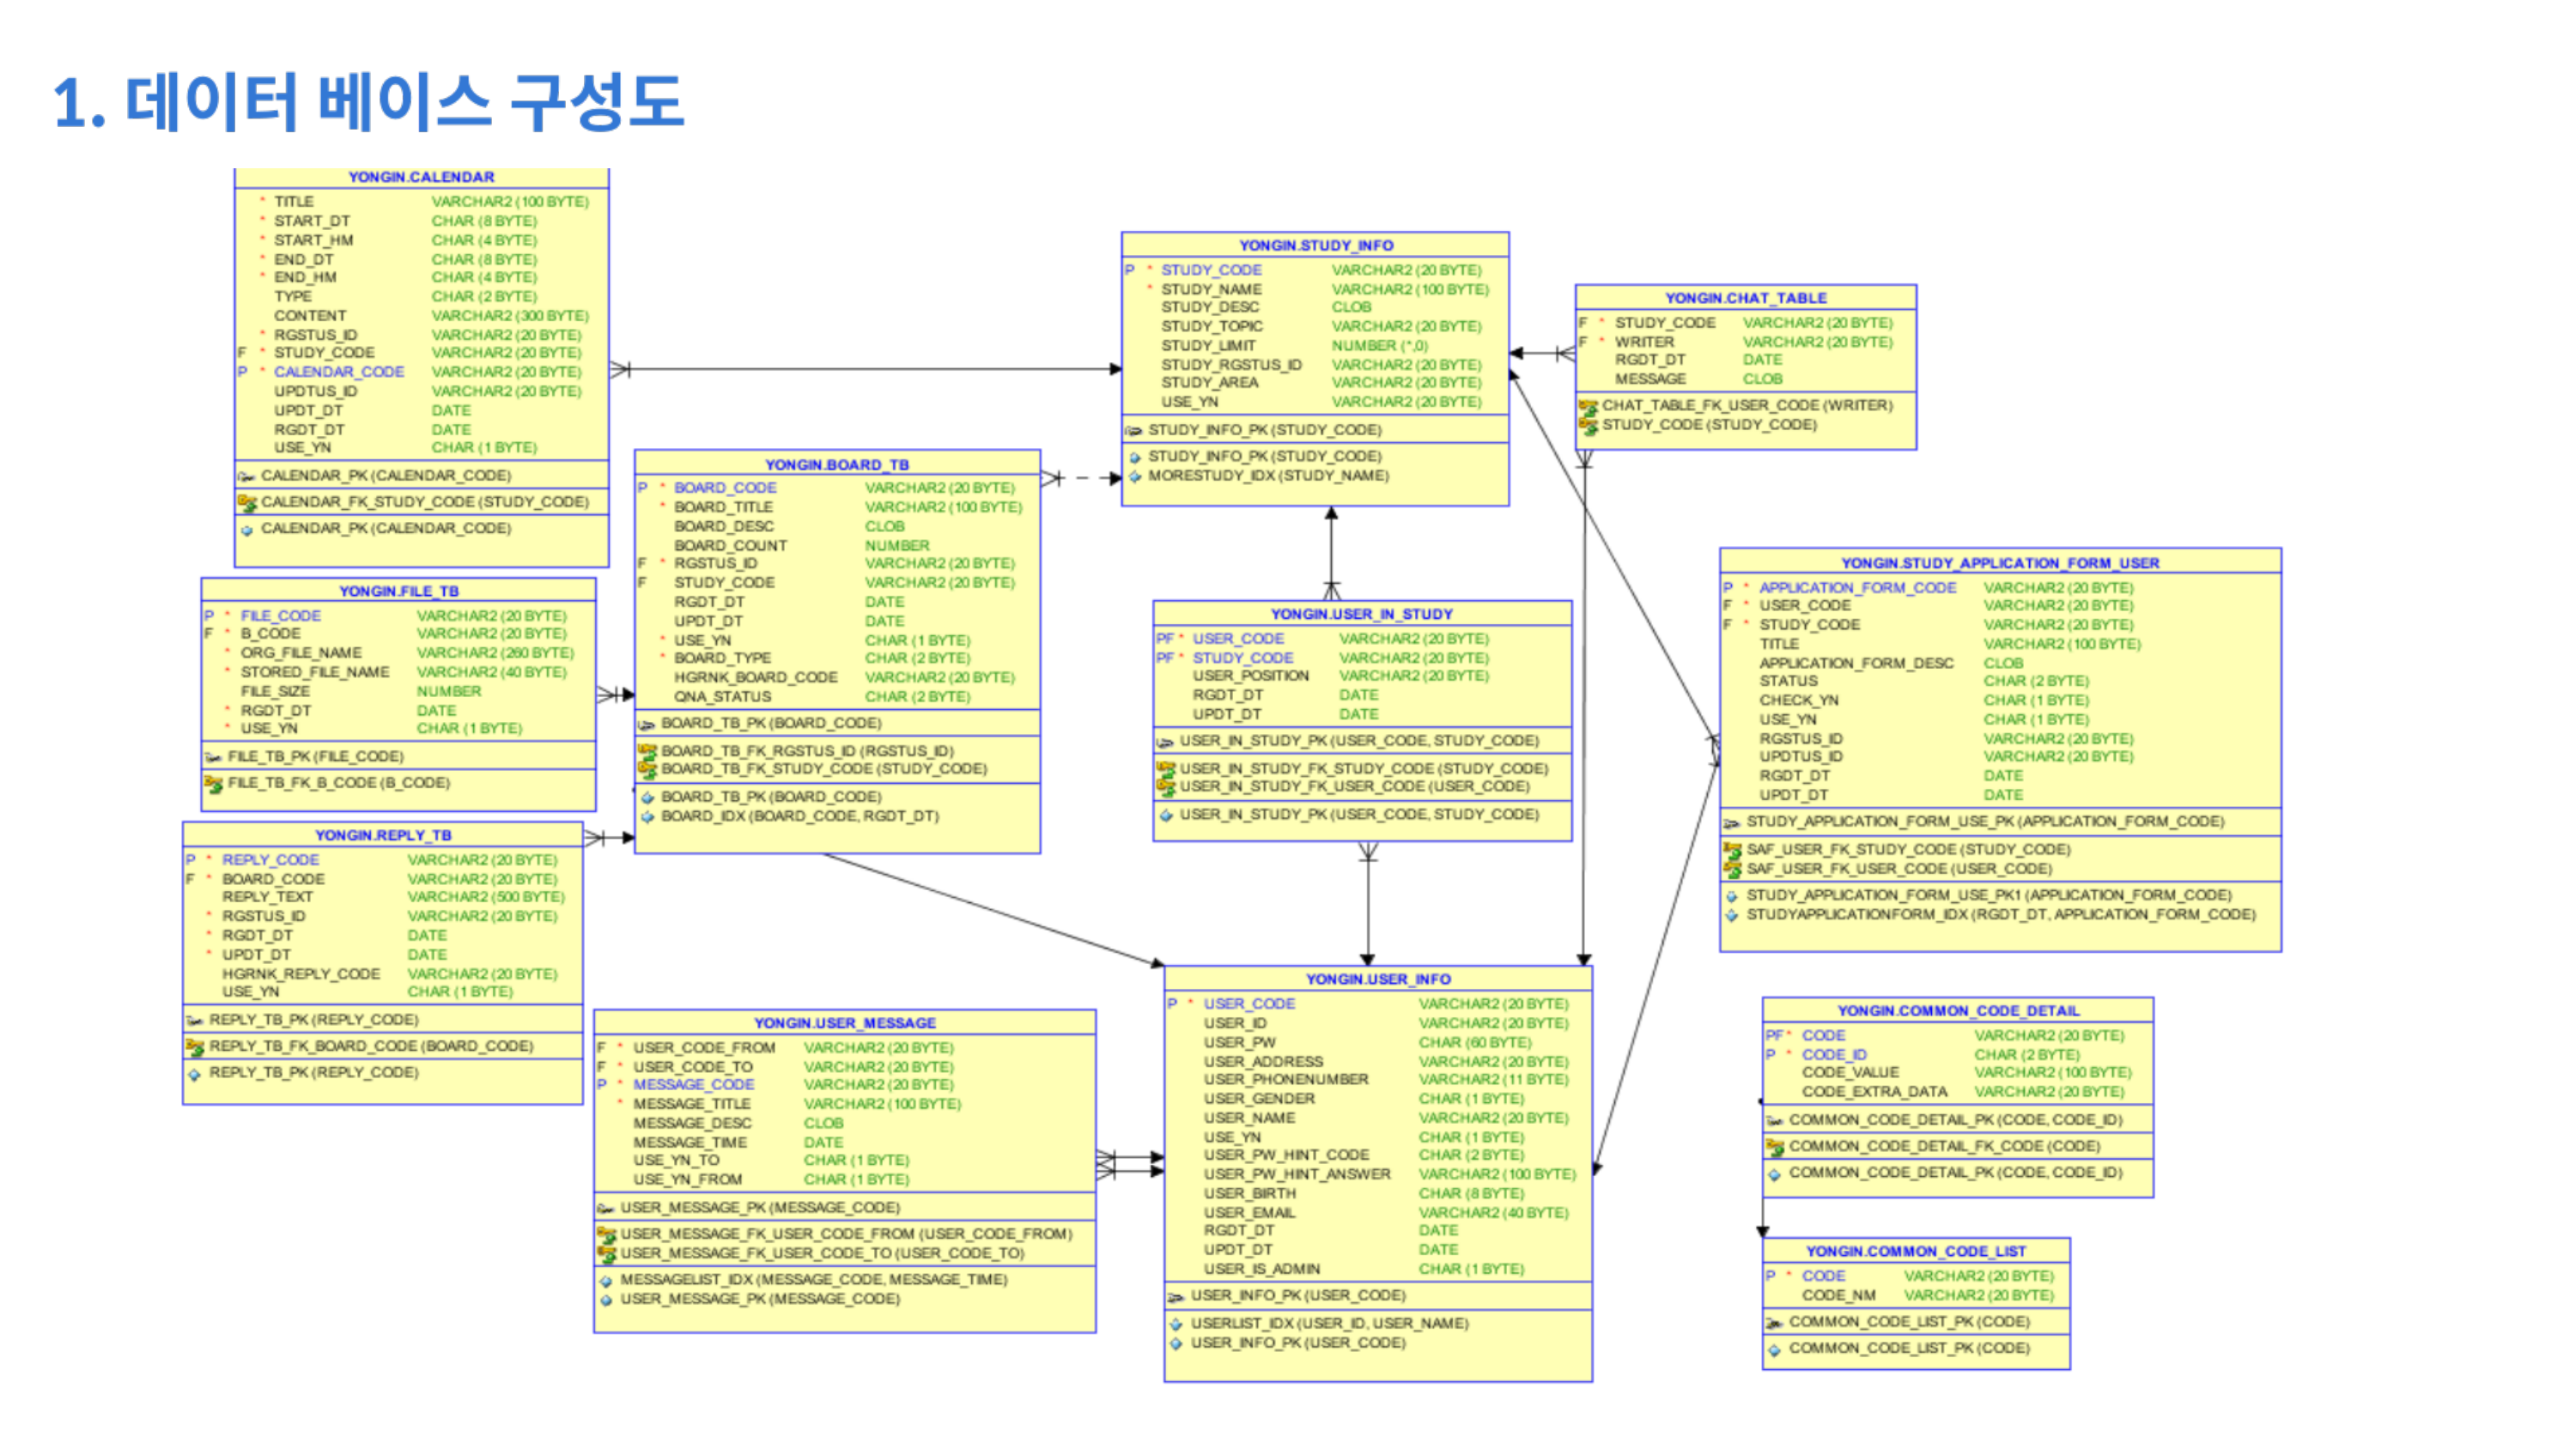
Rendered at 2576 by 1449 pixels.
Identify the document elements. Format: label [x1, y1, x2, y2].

text_box [132, 167, 2303, 1401]
picture [40, 45, 716, 161]
